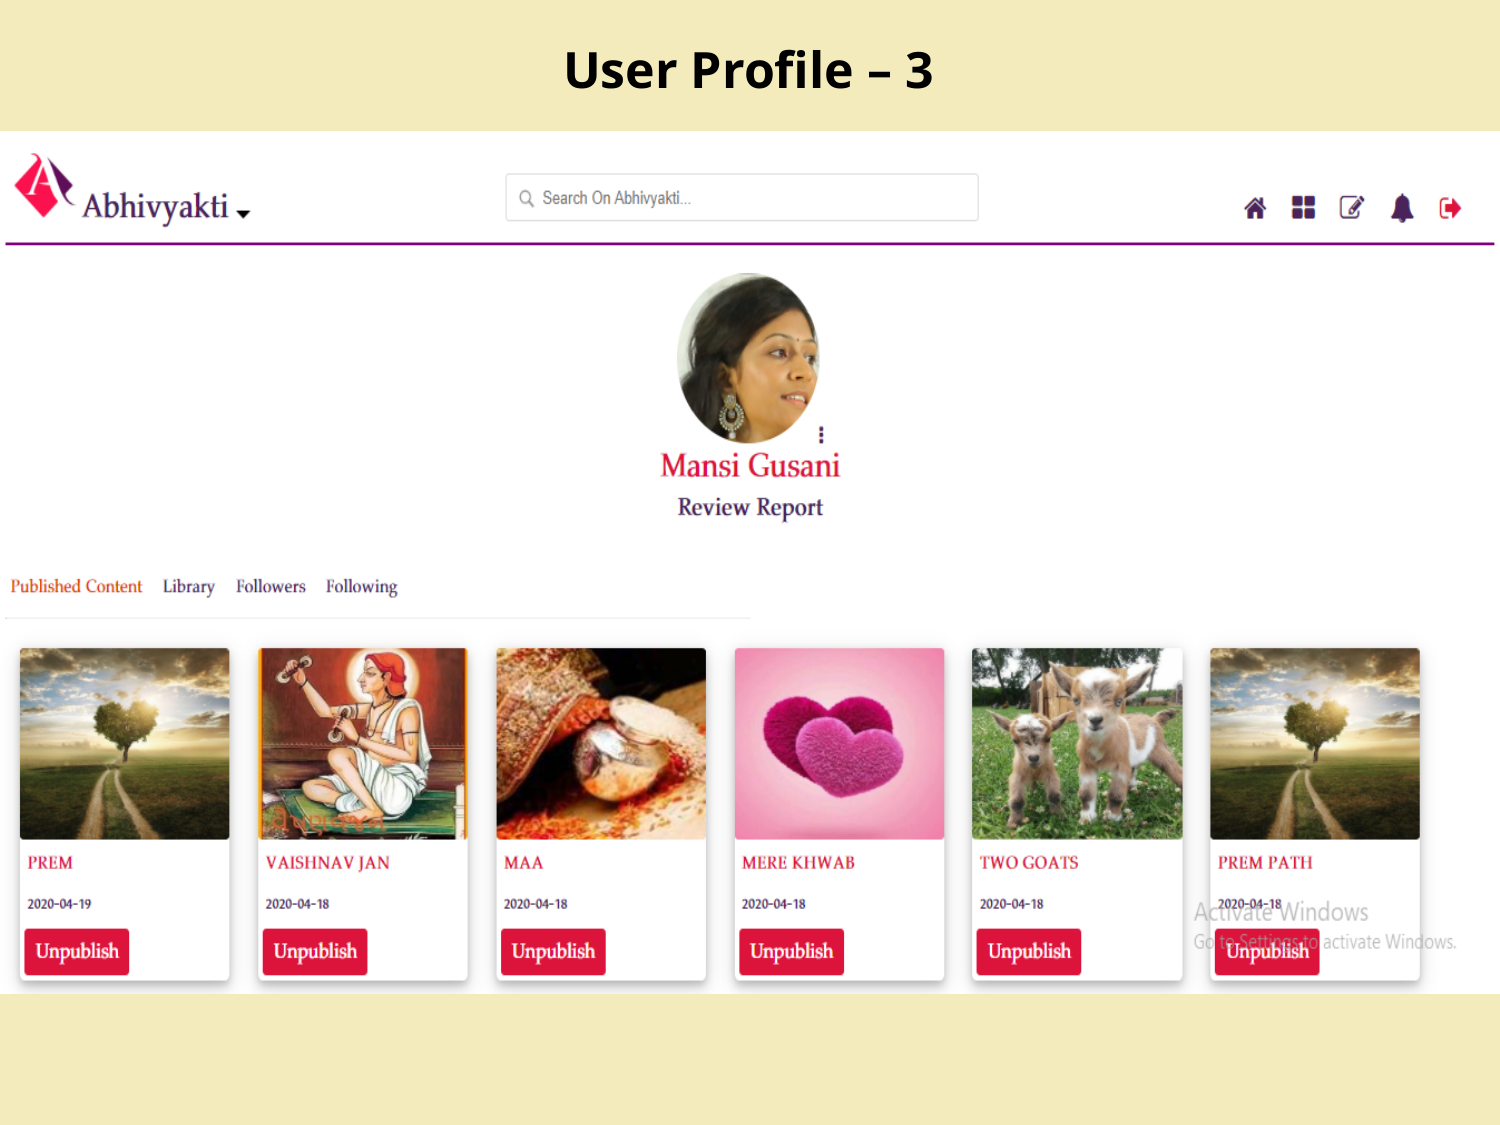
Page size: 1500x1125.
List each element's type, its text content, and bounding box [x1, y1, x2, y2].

text_box User Profile – 3 [512, 30, 985, 106]
picture [0, 131, 1500, 994]
